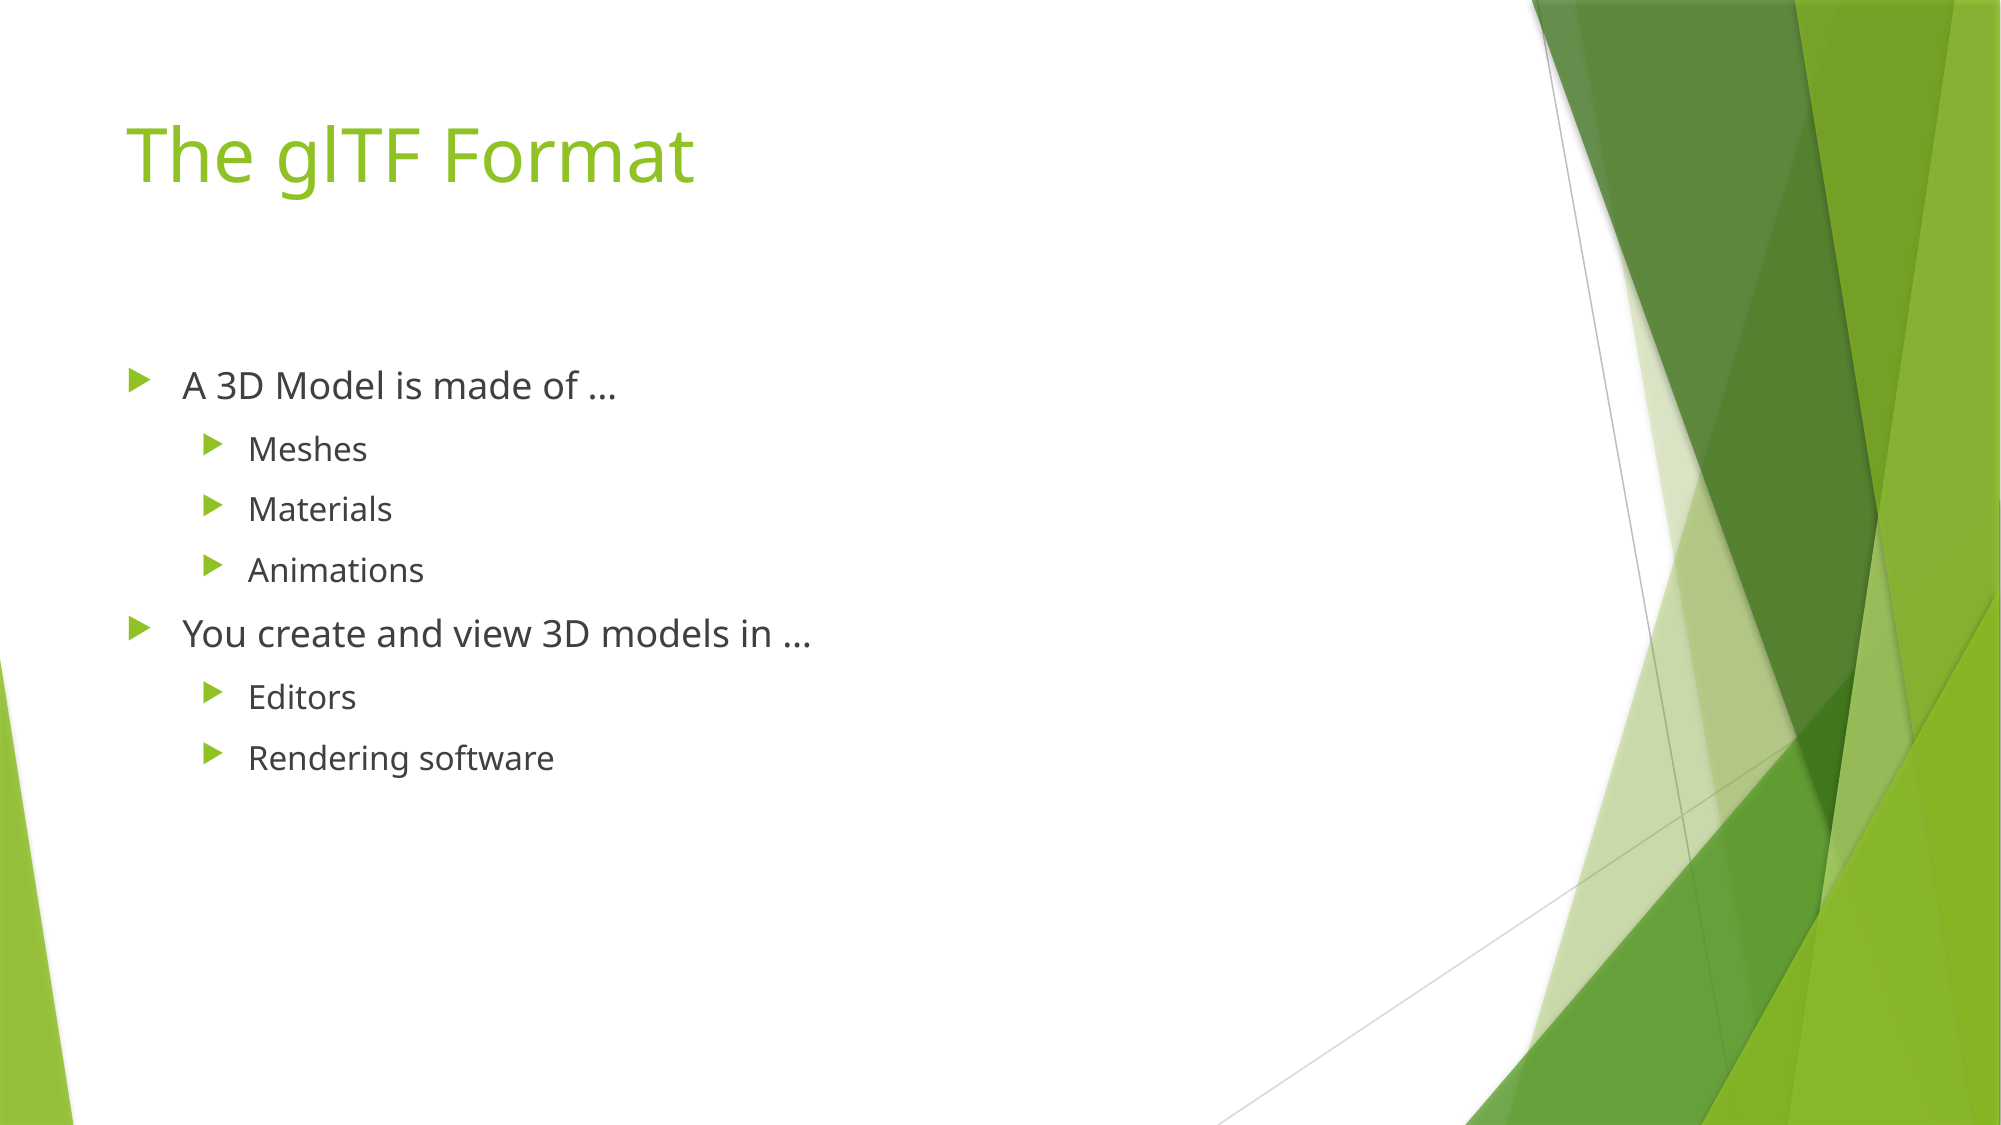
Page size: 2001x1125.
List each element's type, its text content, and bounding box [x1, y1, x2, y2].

title The glTF Format [111, 99, 1522, 317]
list A 3D Model is made of … Meshes Materials Animations You create and view 3D models in … Editors Rendering software [111, 354, 1522, 992]
